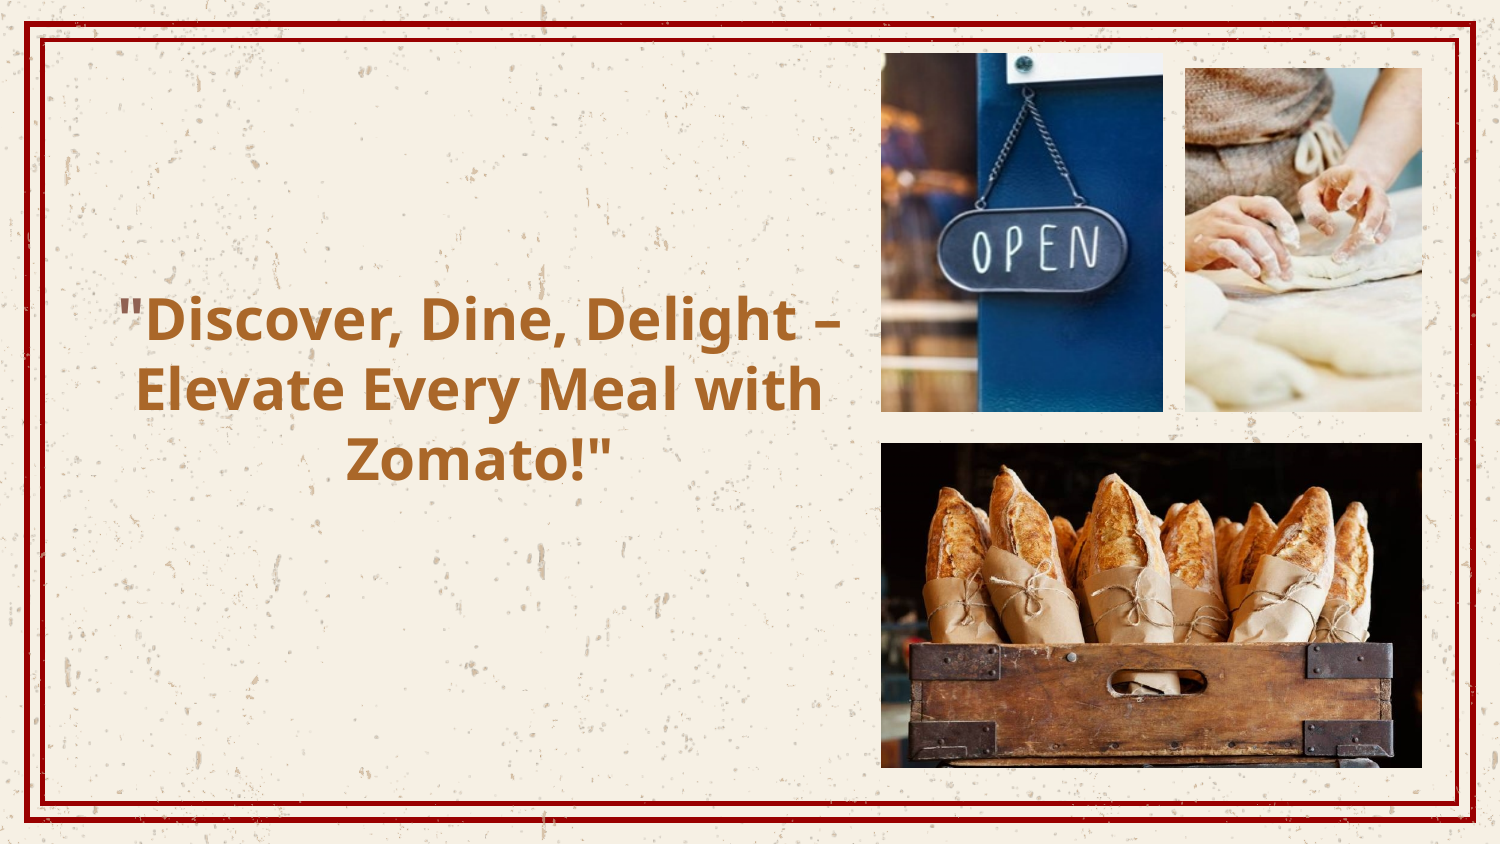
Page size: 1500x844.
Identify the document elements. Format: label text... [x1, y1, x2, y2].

picture [1, 1, 1500, 844]
text_box "Discover, Dine, Delight – Elevate Every Meal with Zomato!" [78, 235, 882, 539]
